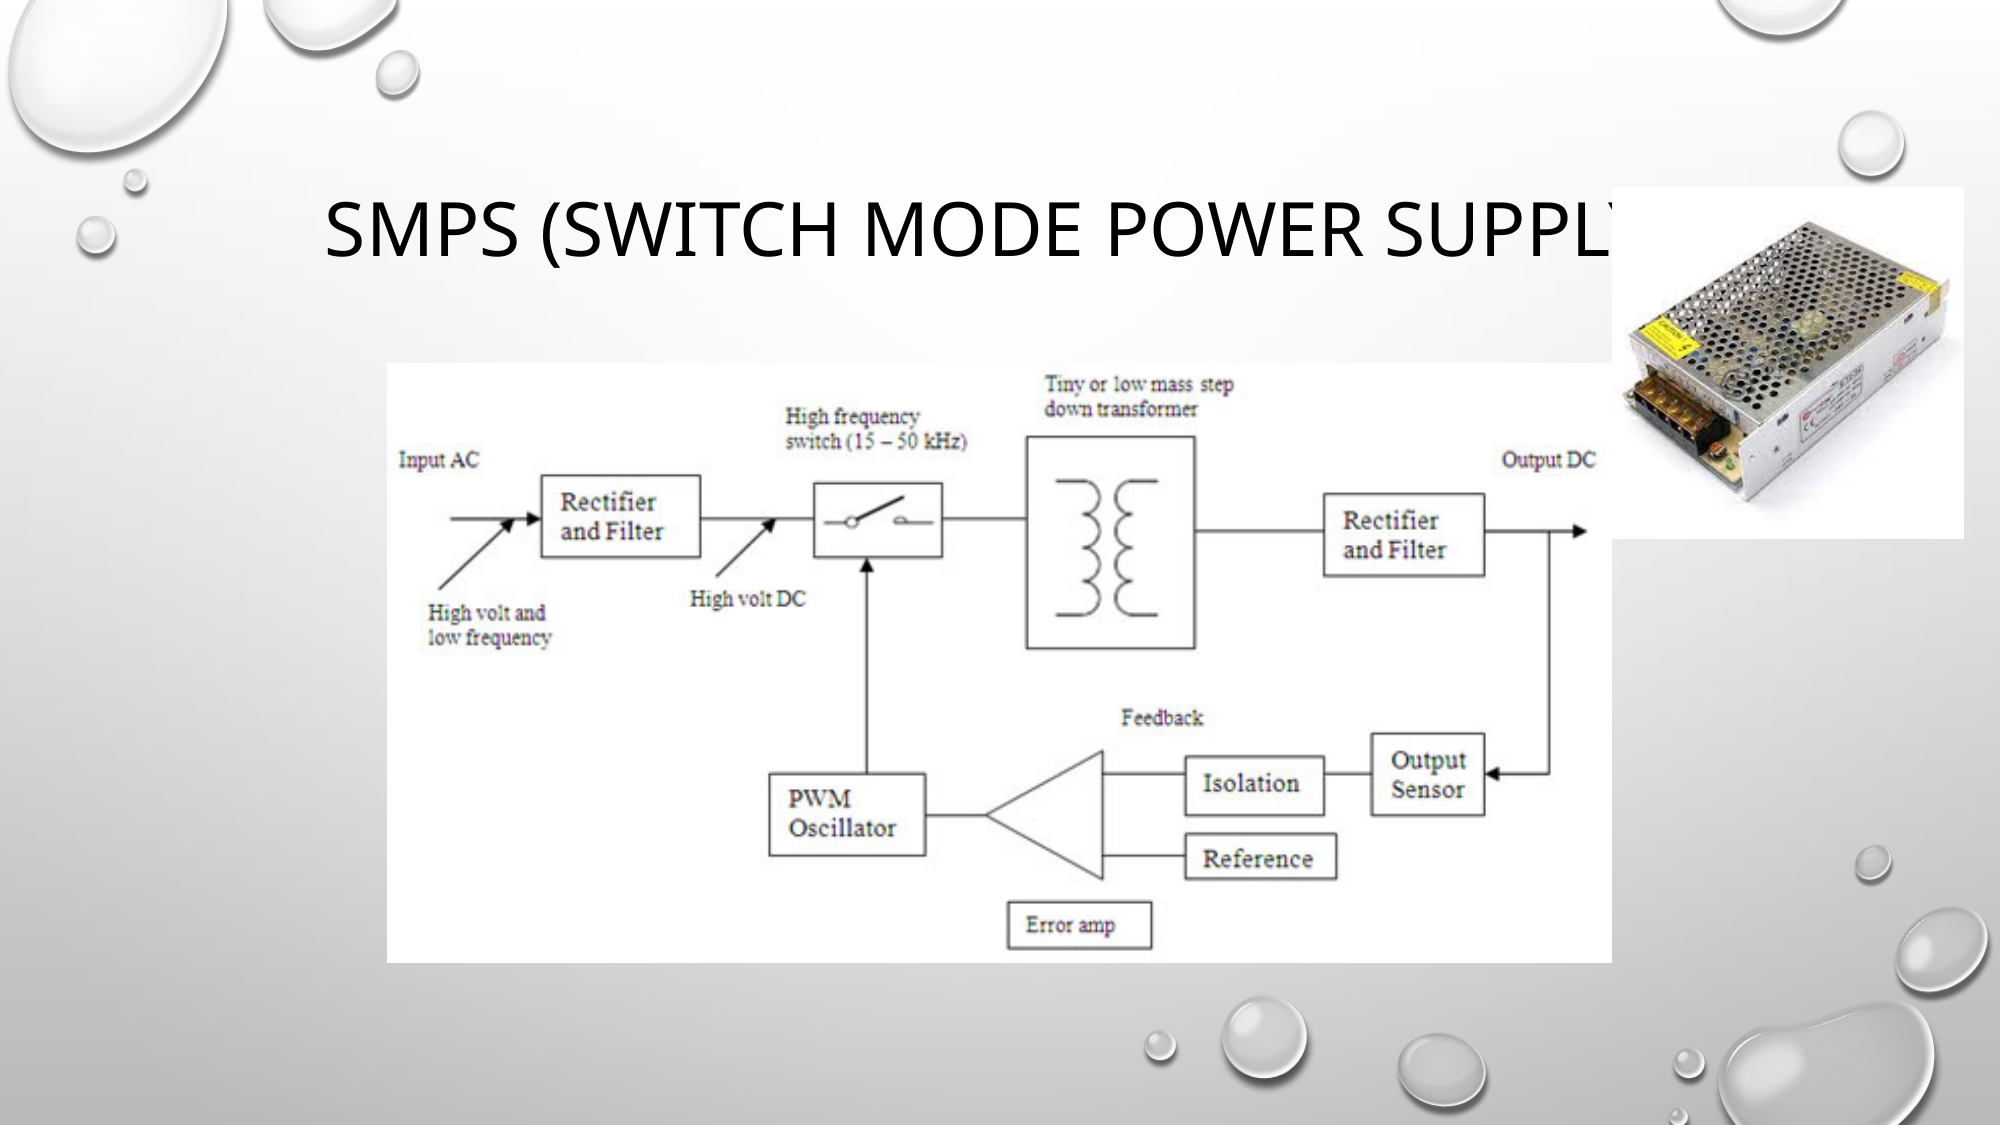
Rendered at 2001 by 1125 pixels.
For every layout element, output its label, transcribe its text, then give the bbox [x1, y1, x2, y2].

picture [0, 0, 2000, 1125]
title SMPS (Switch mode power supply) [149, 101, 1851, 364]
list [387, 362, 1613, 963]
